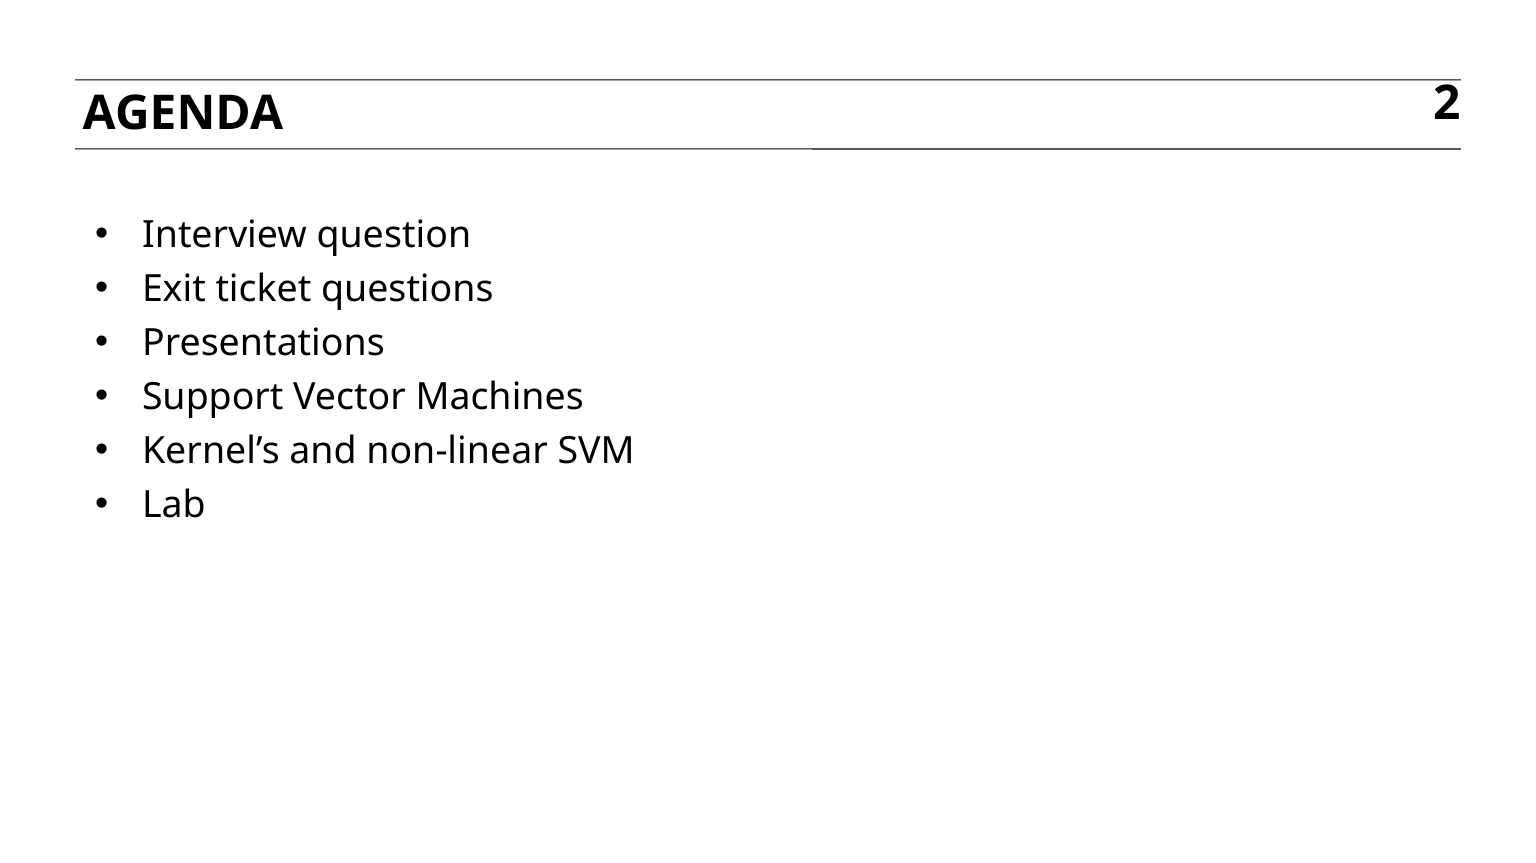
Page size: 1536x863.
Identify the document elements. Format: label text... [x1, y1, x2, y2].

text_box Interview question Exit ticket questions Presentations Support Vector Machines Kernel’s and non-linear SVM Lab [80, 193, 1293, 533]
list agenda [67, 81, 1118, 132]
slide_number 2 [1419, 86, 1461, 138]
